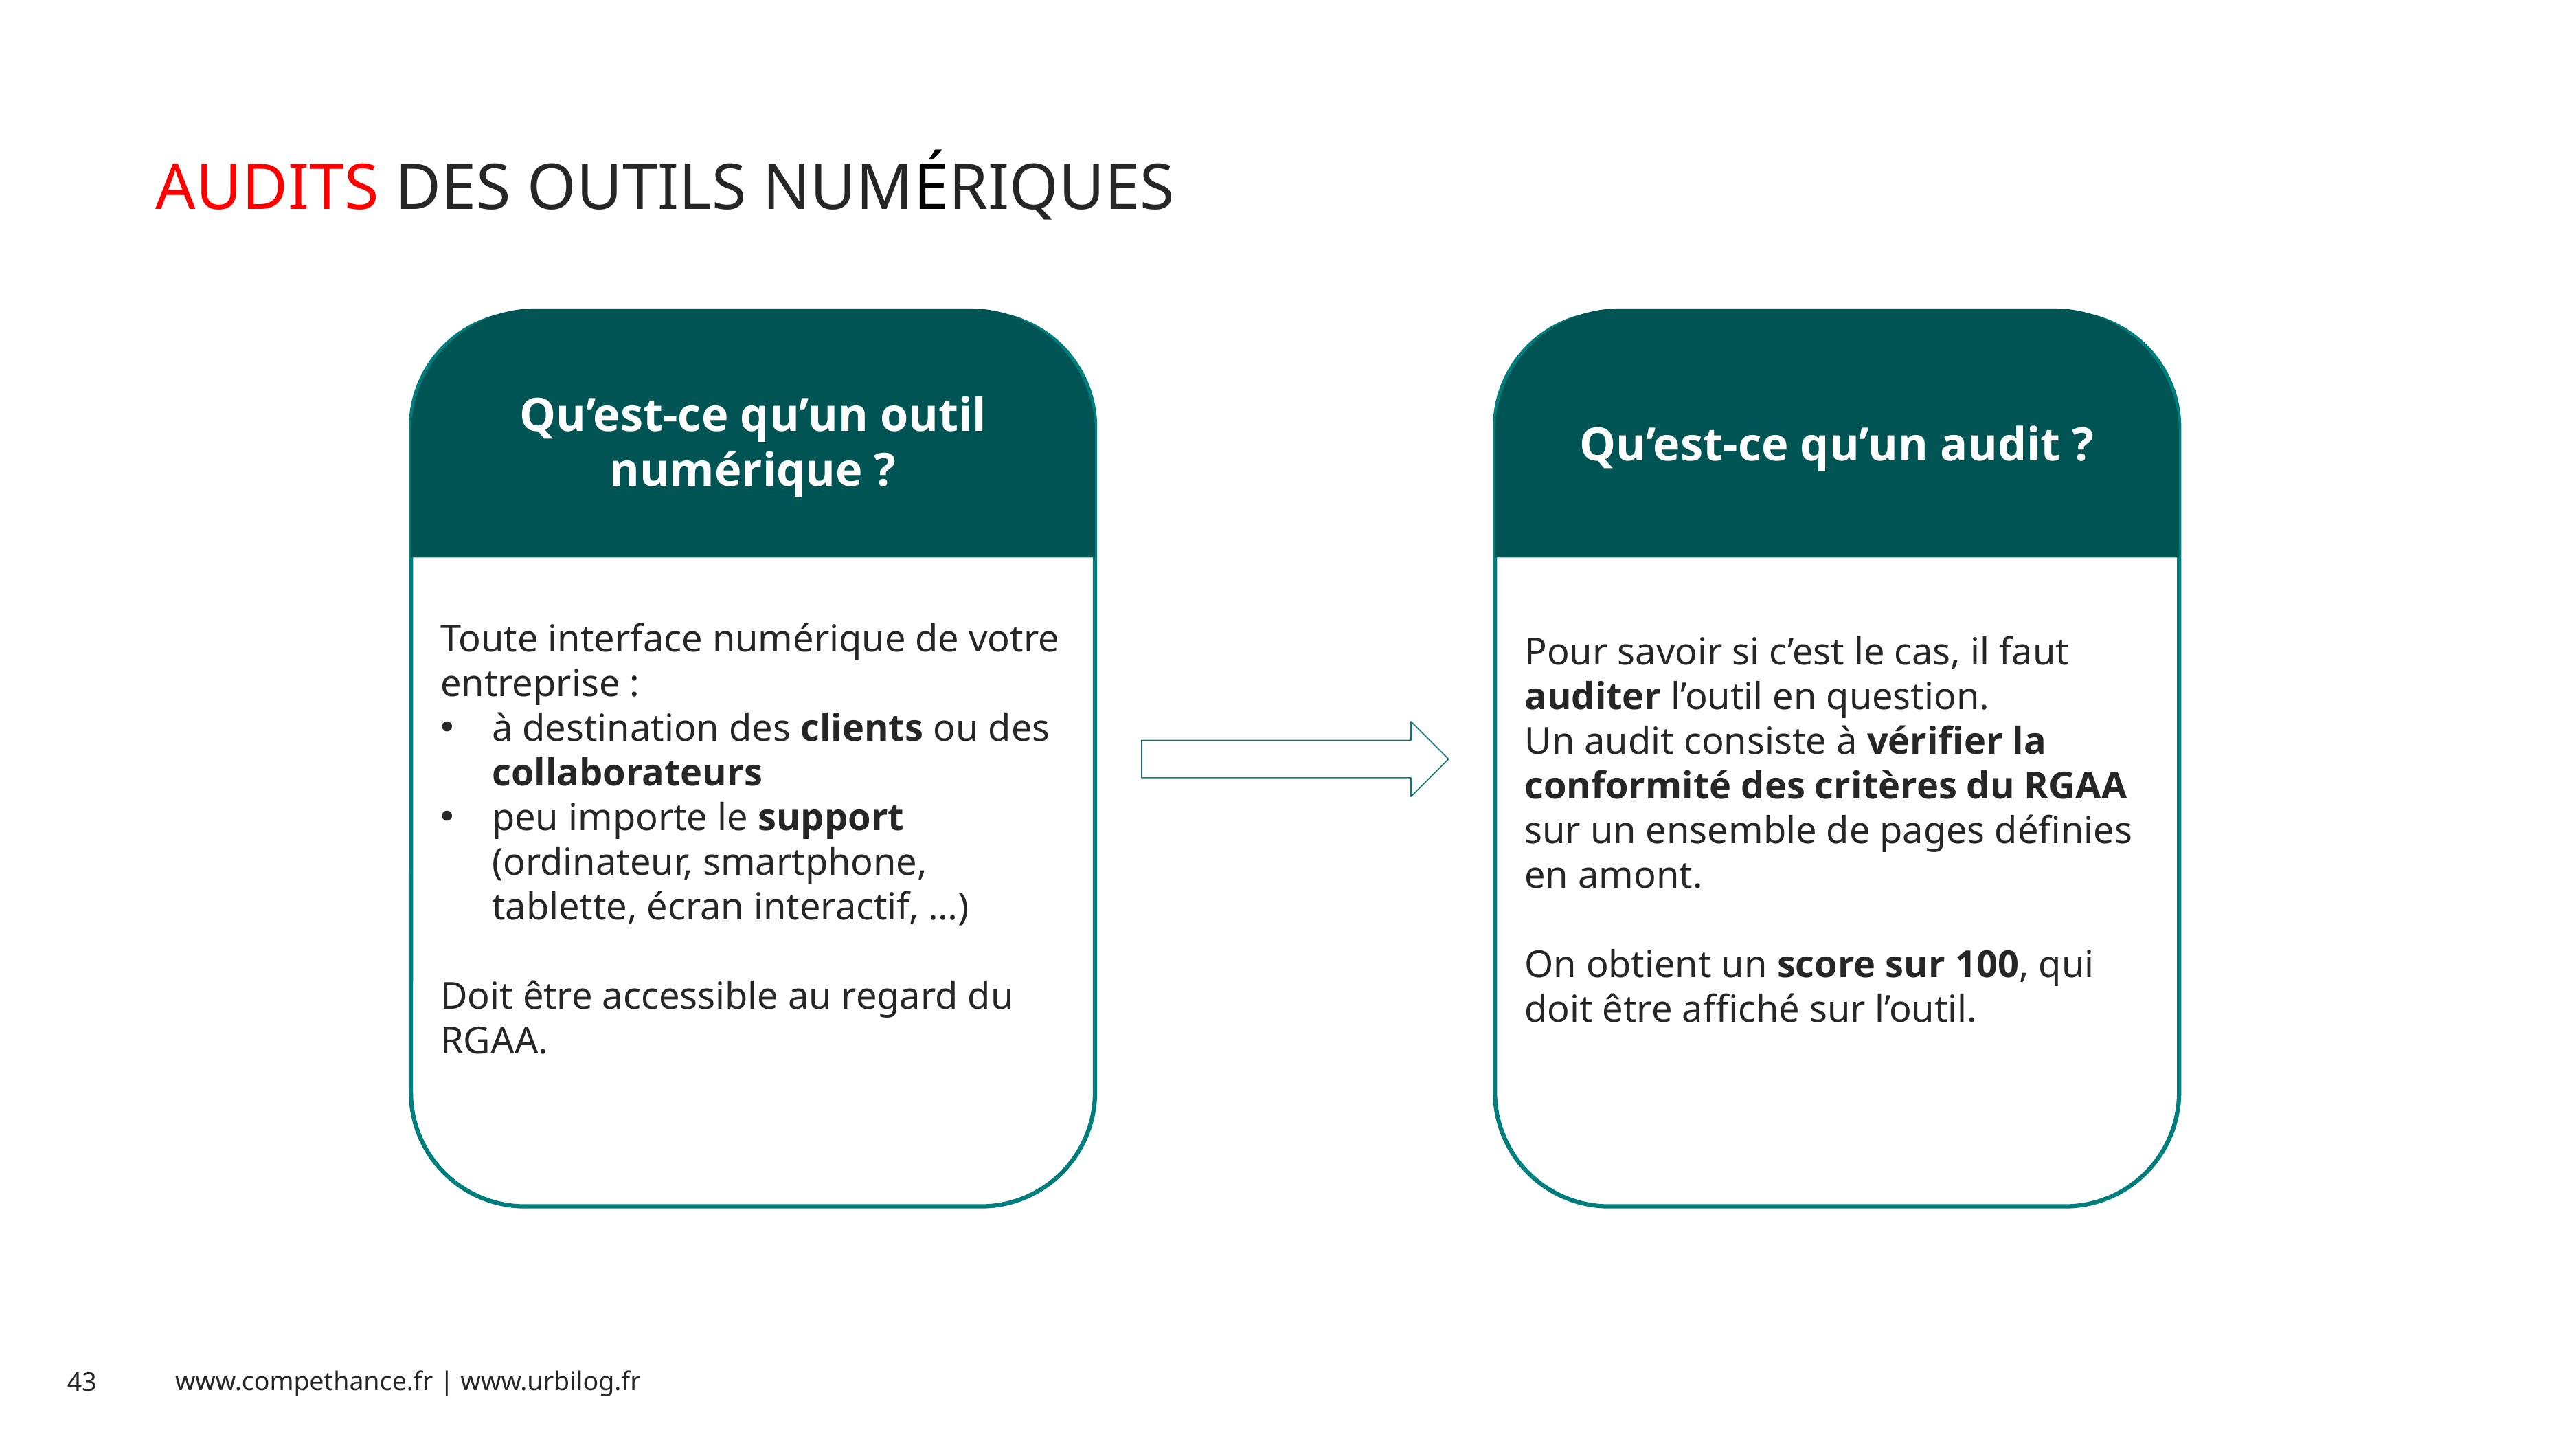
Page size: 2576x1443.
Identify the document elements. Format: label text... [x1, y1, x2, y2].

text_box [1495, 308, 2180, 558]
text_box [411, 558, 1096, 1207]
title AUDITS DES OUTILS NUMÉRIQUES [145, 149, 2372, 256]
text_box [411, 308, 1096, 558]
text_box Toute interface numérique de votre entreprise : à destination des clients ou des collaborateurs peu importe le support (ordinateur, smartphone, tablette, écran interactif, …) Doit être accessible au regard du RGAA. [430, 609, 1076, 1066]
text_box [1495, 558, 2180, 1207]
text_box Pour savoir si c’est le cas, il faut auditer l’outil en question. Un audit consiste à vérifier la conformité des critères du RGAA sur un ensemble de pages définies en amont. On obtient un score sur 100, qui doit être affiché sur l’outil. [1514, 623, 2160, 1035]
text_box Qu’est-ce qu’un audit ? [1527, 410, 2147, 476]
text_box Qu’est-ce qu’un outil numérique ? [443, 379, 1063, 500]
text_box [1141, 721, 1449, 797]
